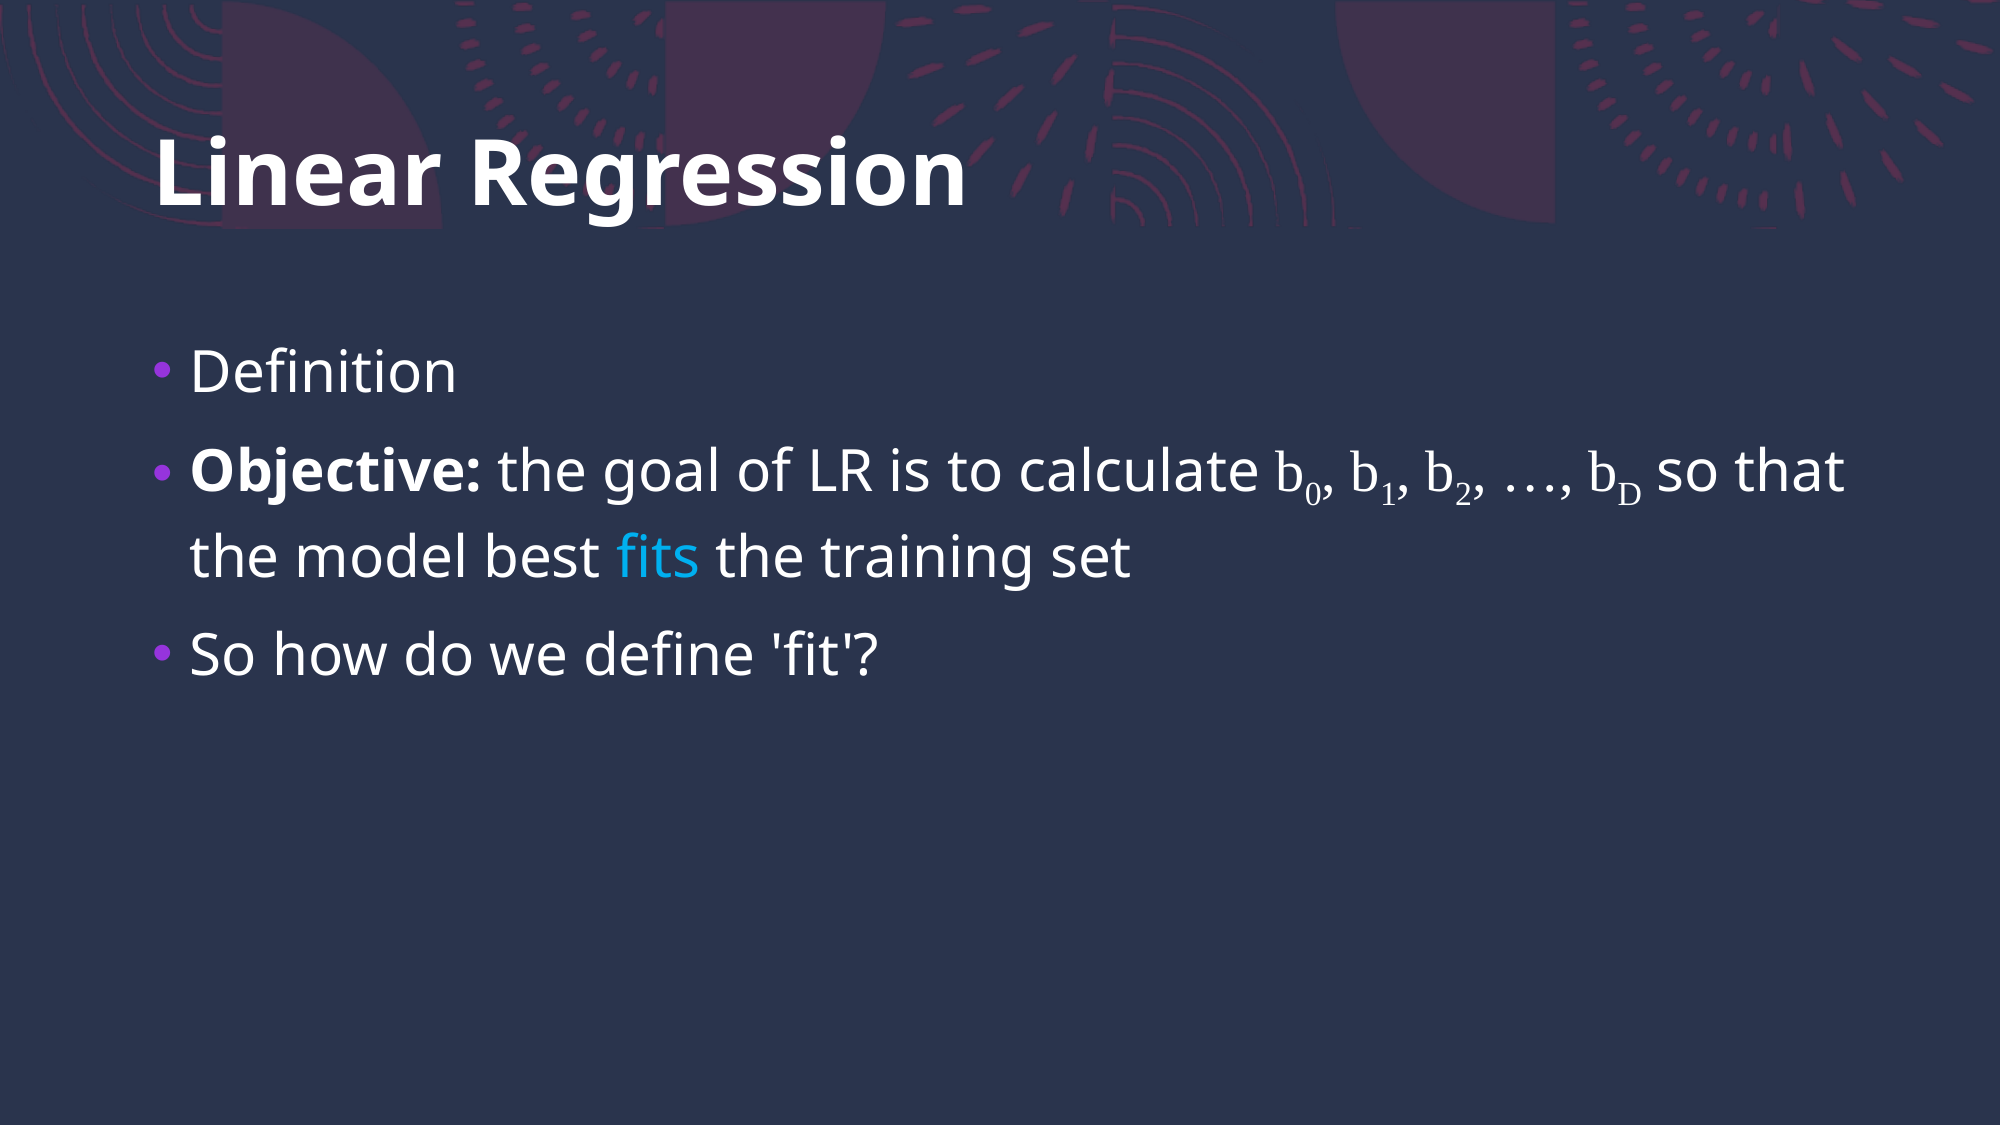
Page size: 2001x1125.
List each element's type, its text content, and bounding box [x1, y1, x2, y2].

list Definition Objective: the goal of LR is to calculate b0, b1, b2, …, bD so that the model best fits the training set So how do we define 'fit'? [137, 319, 1876, 986]
title Linear Regression [137, 60, 1863, 278]
